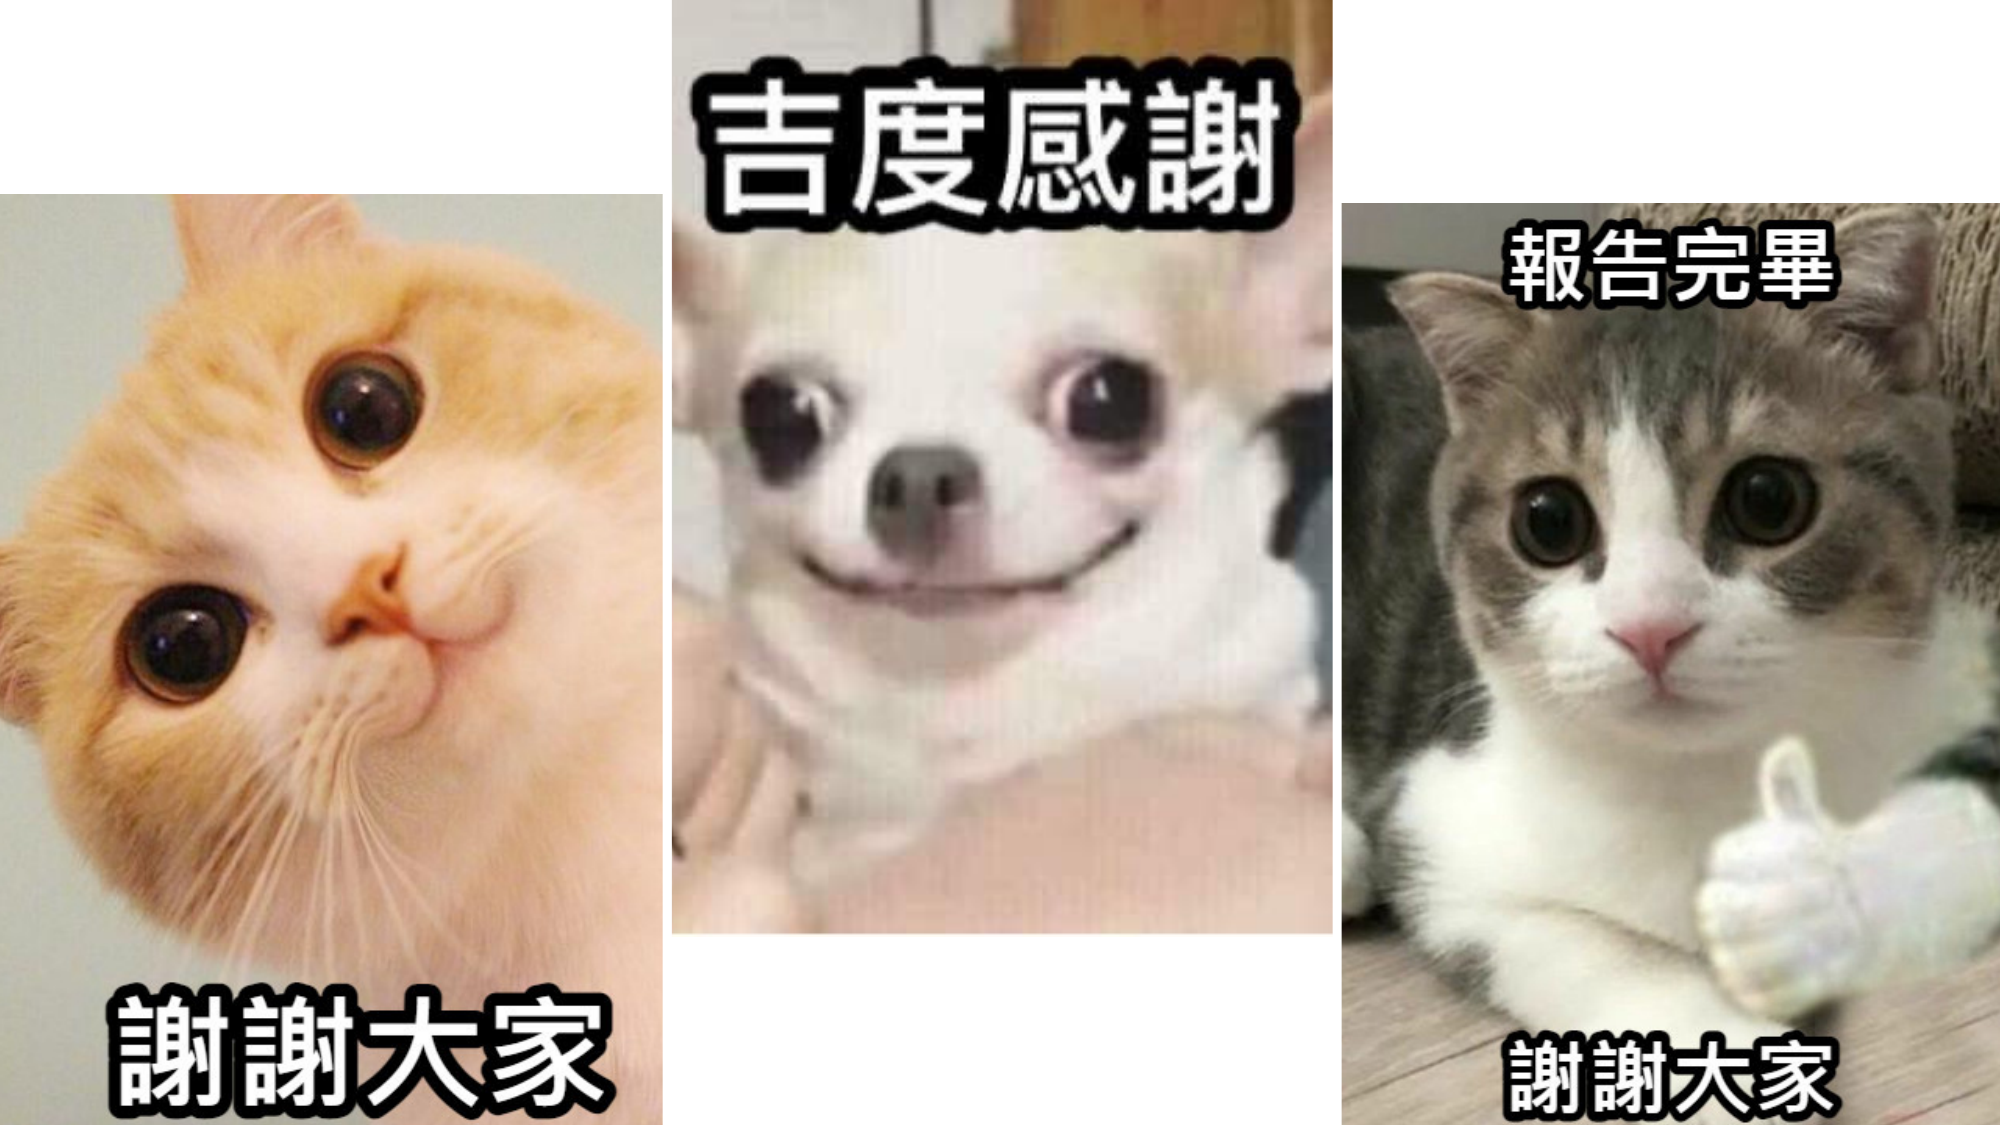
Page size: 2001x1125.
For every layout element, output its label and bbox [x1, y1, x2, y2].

picture [1341, 203, 2000, 1125]
picture [0, 194, 663, 1125]
picture [671, 0, 1333, 937]
